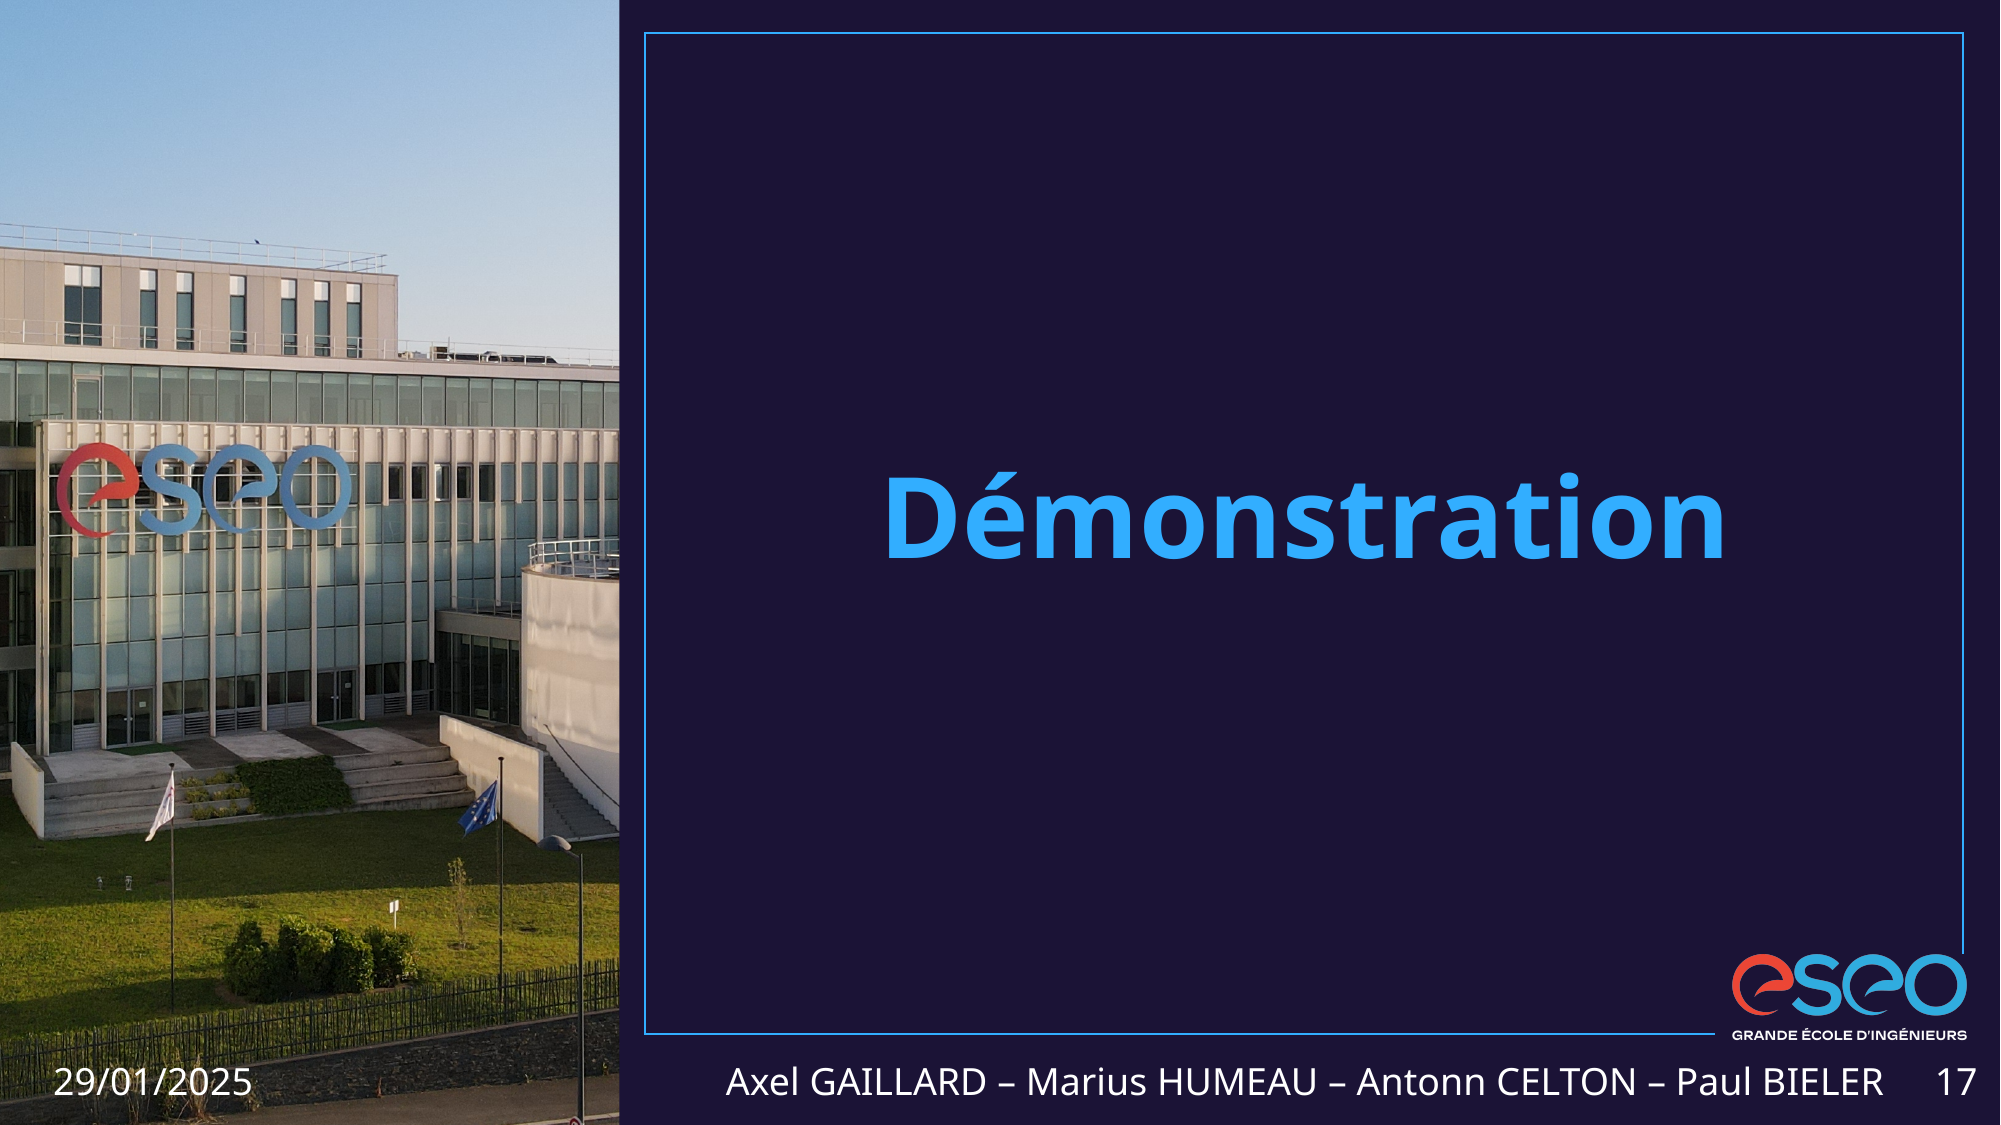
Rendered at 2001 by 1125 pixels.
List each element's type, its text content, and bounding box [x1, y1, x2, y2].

picture [1671, 893, 2001, 1101]
picture [0, 0, 620, 1125]
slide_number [7, 1050, 299, 1111]
footer Axel GAILLARD – Marius HUMEAU – Antonn CELTON – Paul BIELER [646, 1050, 1448, 1111]
slide_number 17 [1448, 1050, 1993, 1111]
title Démonstration [699, 453, 1912, 672]
